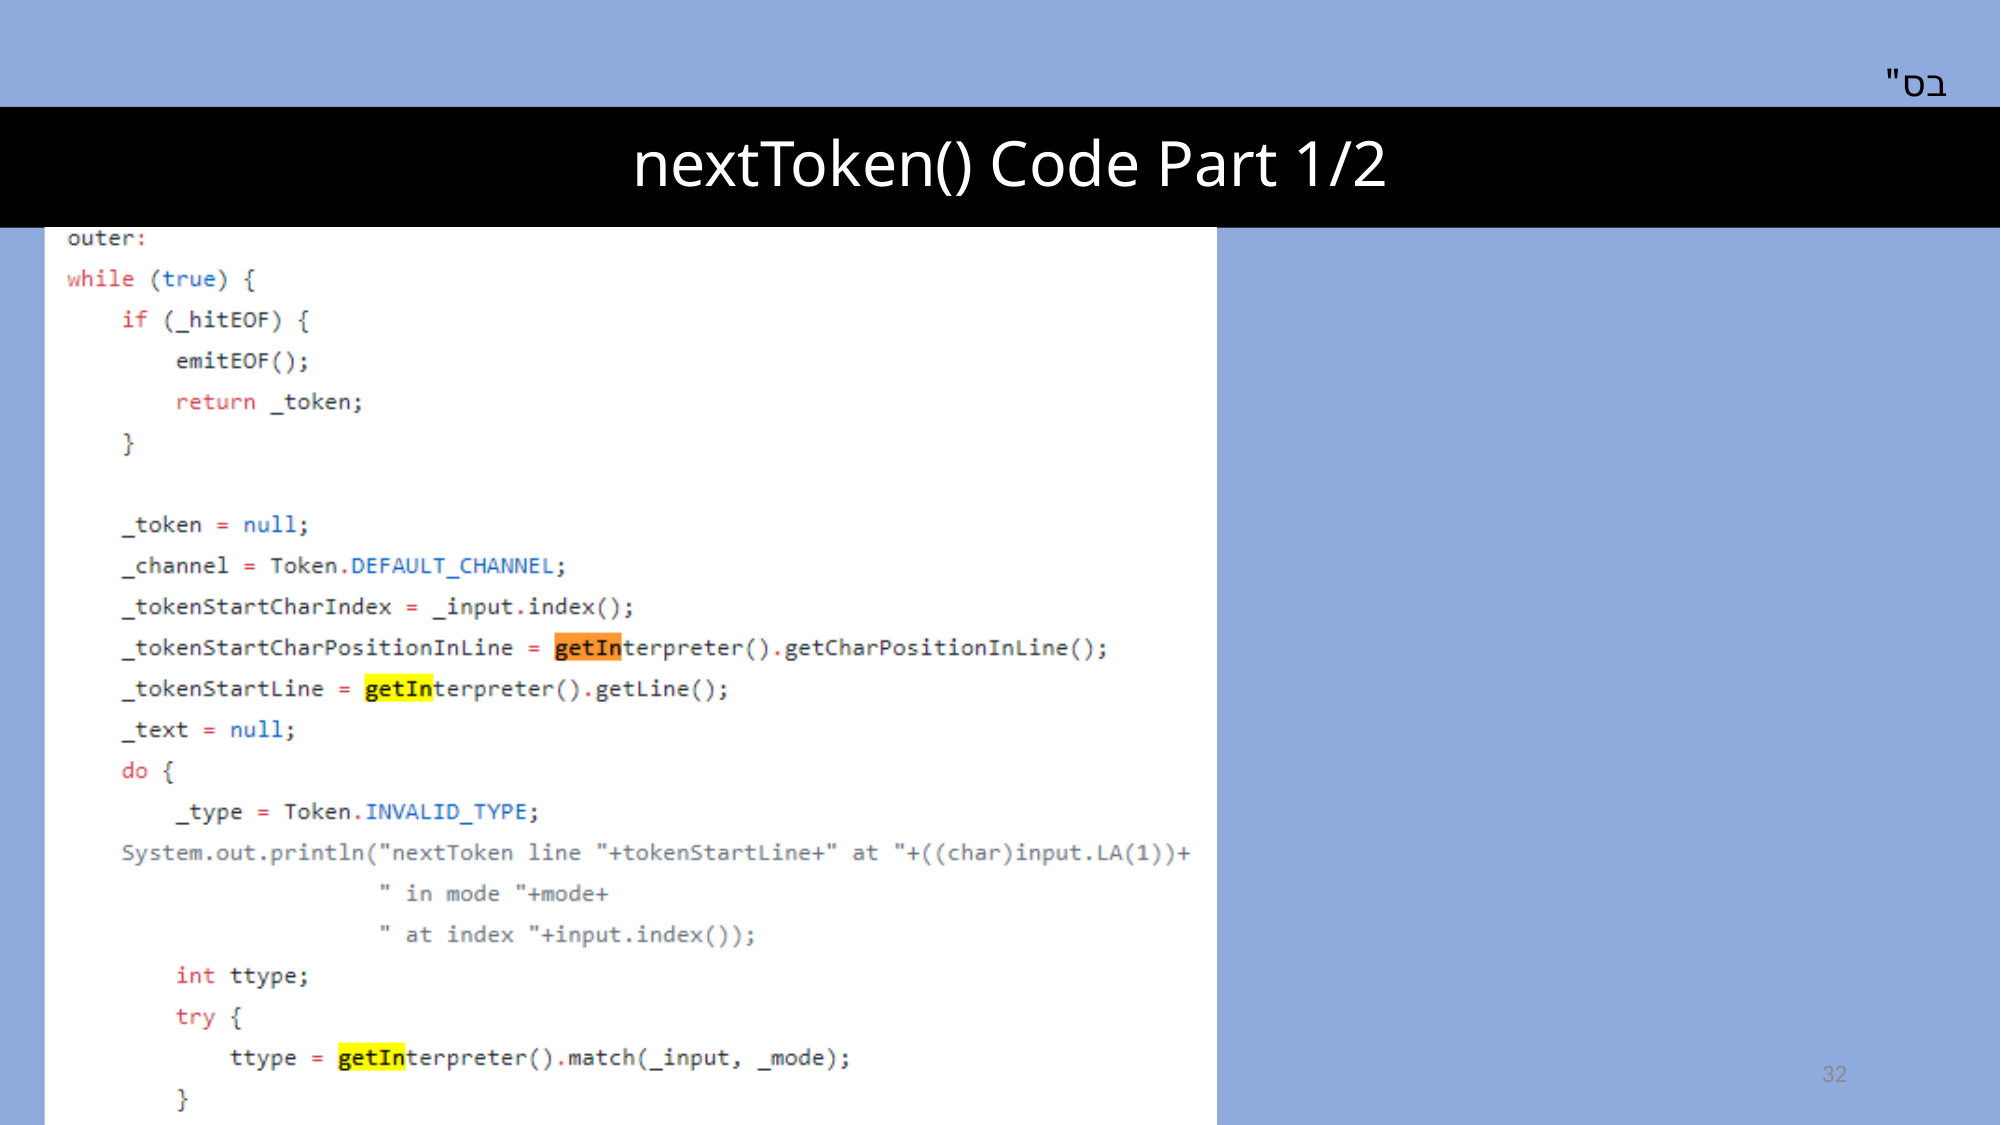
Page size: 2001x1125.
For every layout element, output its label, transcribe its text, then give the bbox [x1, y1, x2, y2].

text_box [1217, 106, 2000, 229]
text_box [0, 106, 91, 229]
picture [44, 227, 1217, 1125]
slide_number 32 [1412, 1042, 1863, 1103]
text_box בס"ד [1868, 51, 1982, 157]
title nextToken() Code Part 1/2 [91, 105, 1931, 228]
